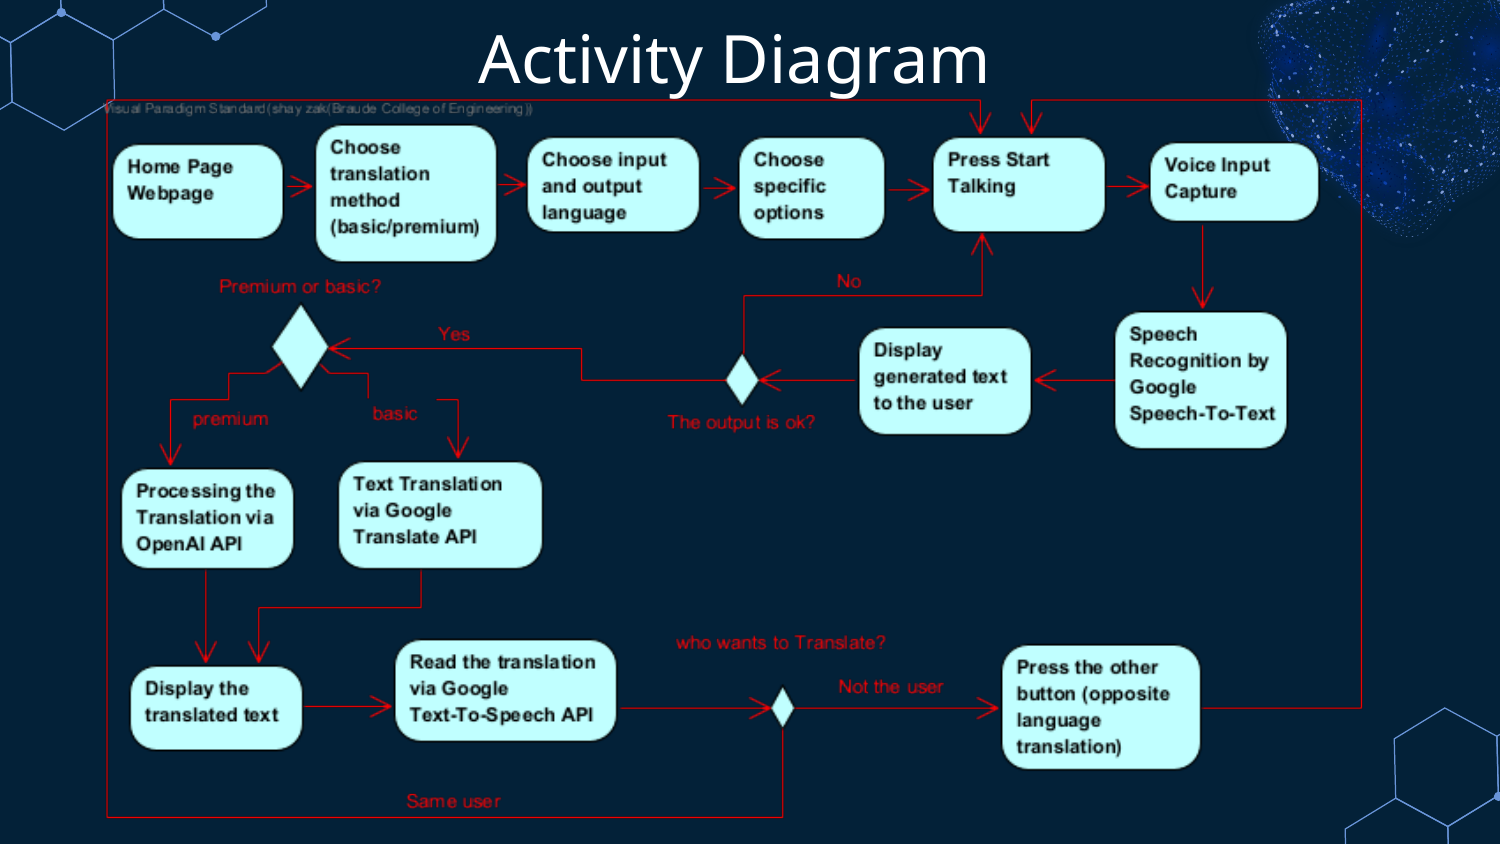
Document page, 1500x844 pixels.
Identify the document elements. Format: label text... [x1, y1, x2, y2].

title Activity Diagram [103, 2, 1368, 95]
picture [103, 0, 1500, 825]
